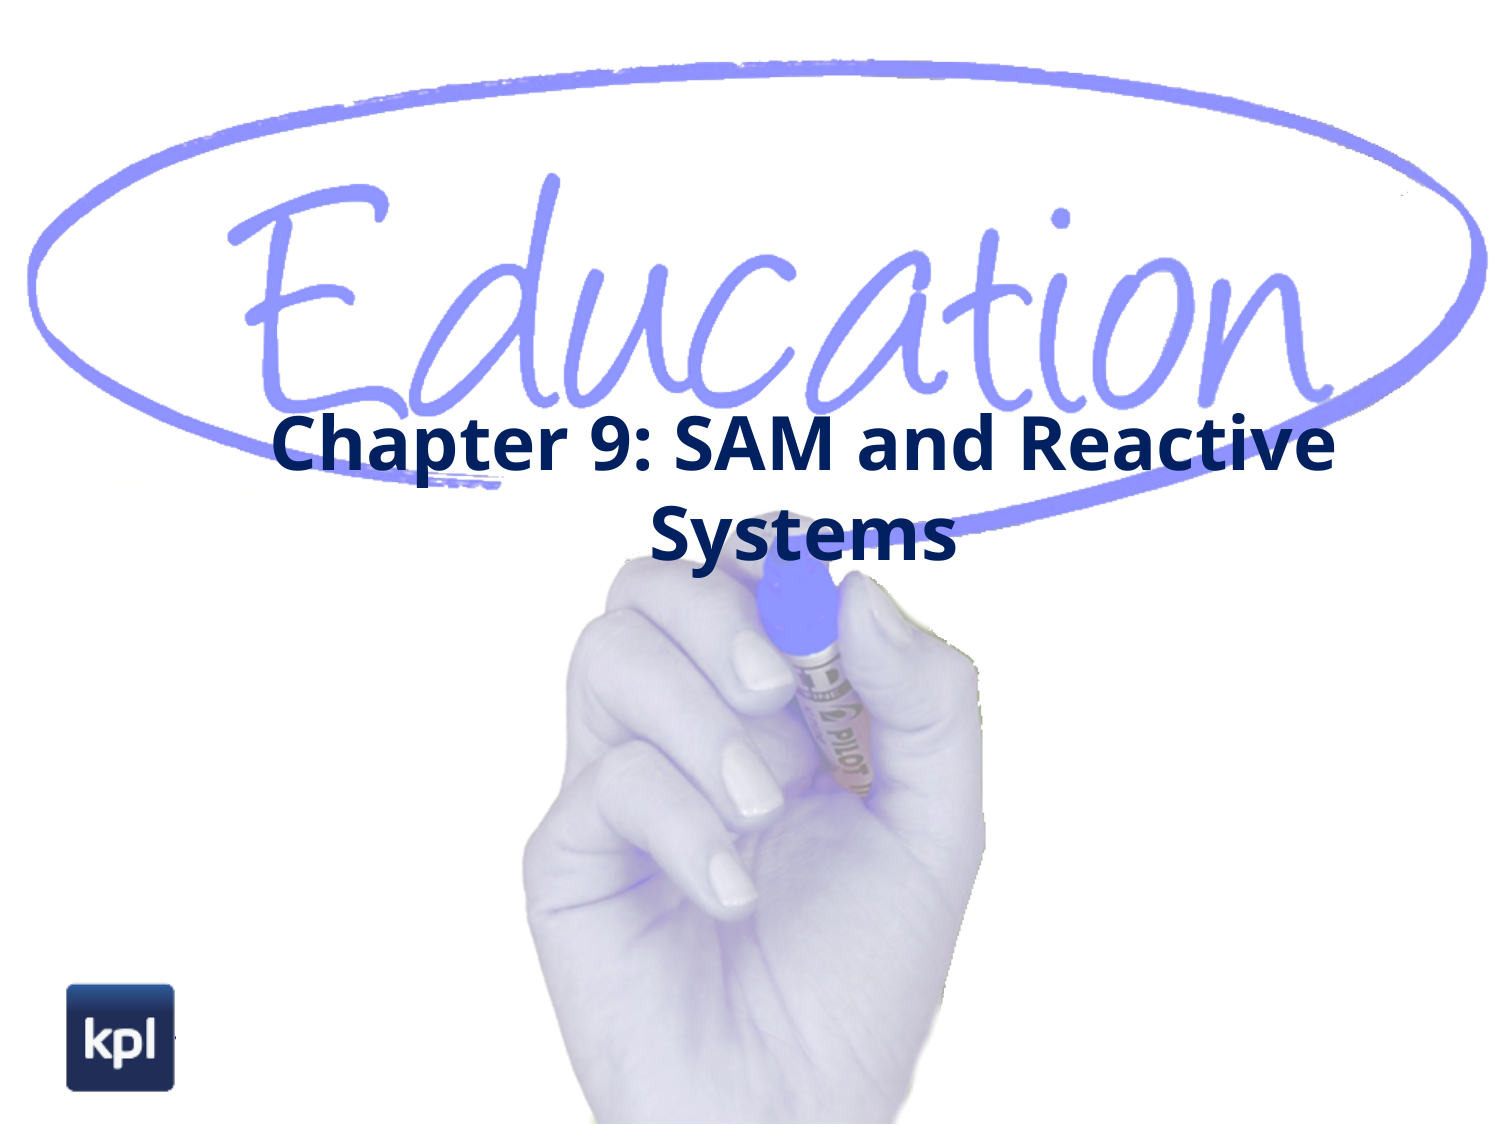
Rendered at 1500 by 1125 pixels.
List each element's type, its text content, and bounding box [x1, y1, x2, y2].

picture [0, 1, 1500, 1124]
title Chapter 9: SAM and Reactive Systems [123, 385, 1485, 586]
